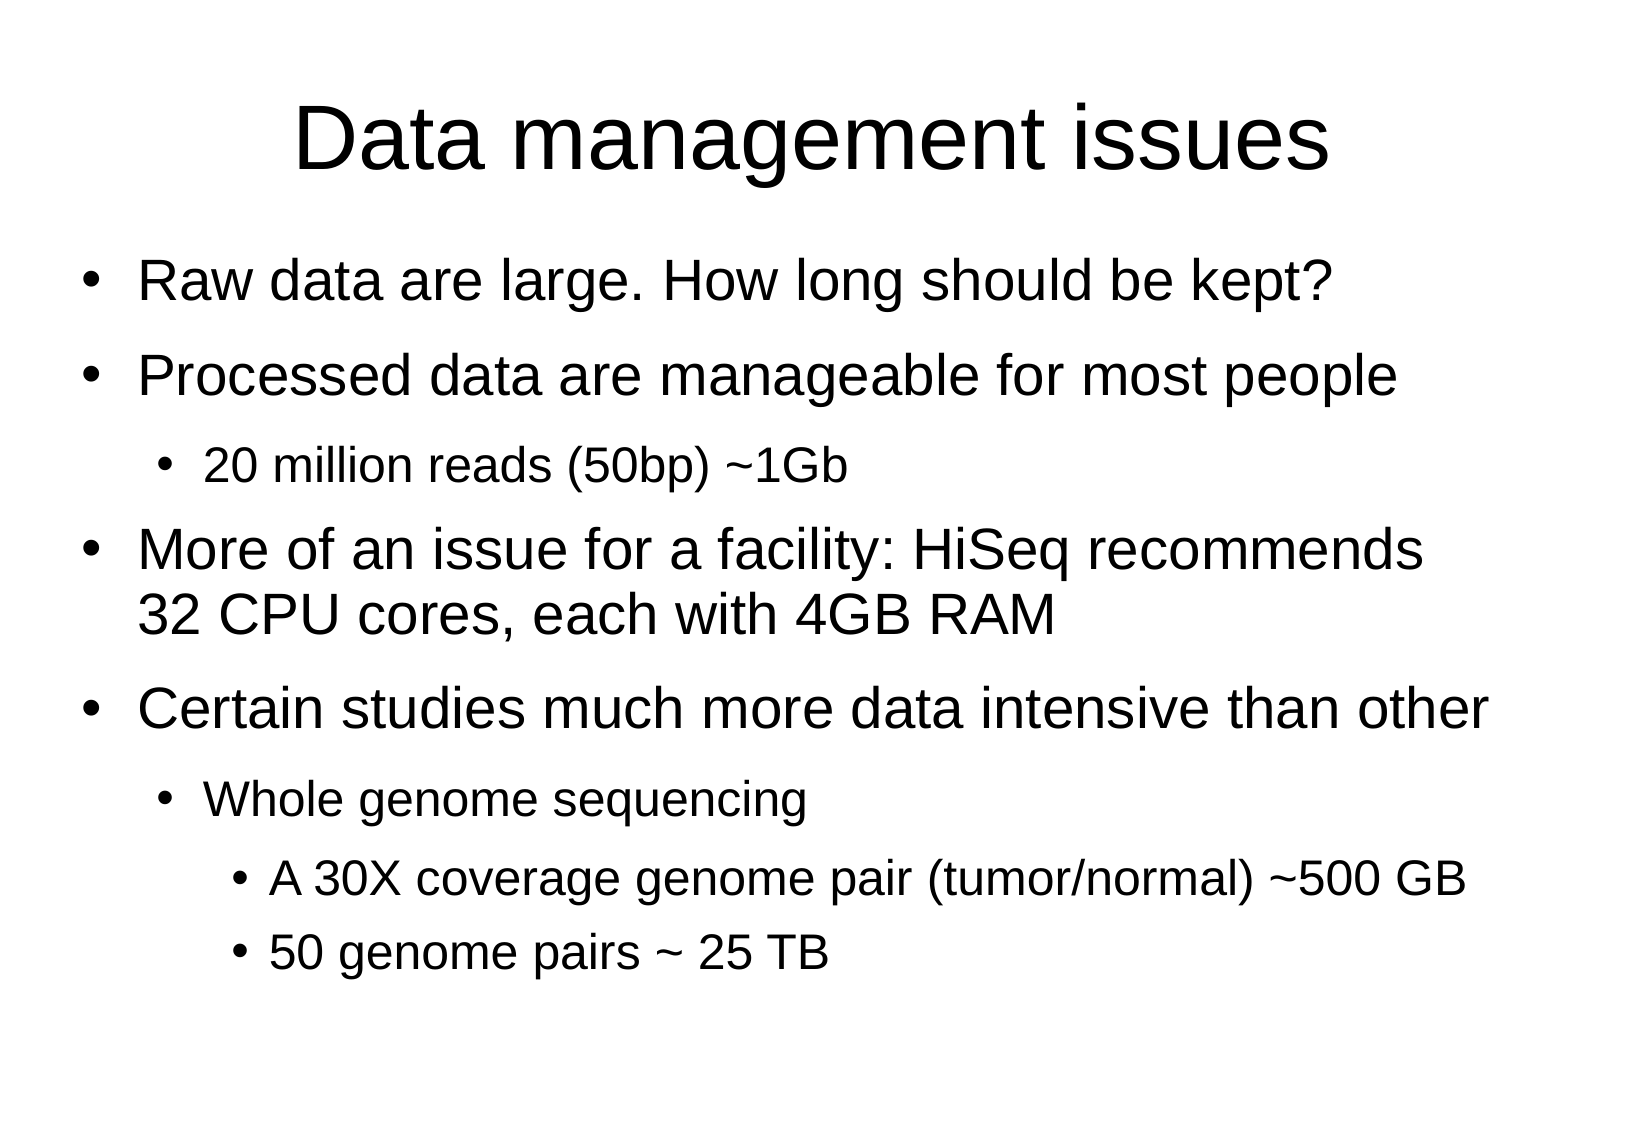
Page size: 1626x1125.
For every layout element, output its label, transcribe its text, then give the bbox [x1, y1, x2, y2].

list Raw data are large. How long should be kept? Processed data are manageable for most people 20 million reads (50bp) ~1Gb More of an issue for a facility: HiSeq recommends 32 CPU cores, each with 4GB RAM Certain studies much more data intensive than other Whole genome sequencing A 30X coverage genome pair (tumor/normal) ~500 GB 50 genome pairs ~ 25 TB [80, 243, 1544, 965]
title Data management issues [80, 44, 1544, 233]
